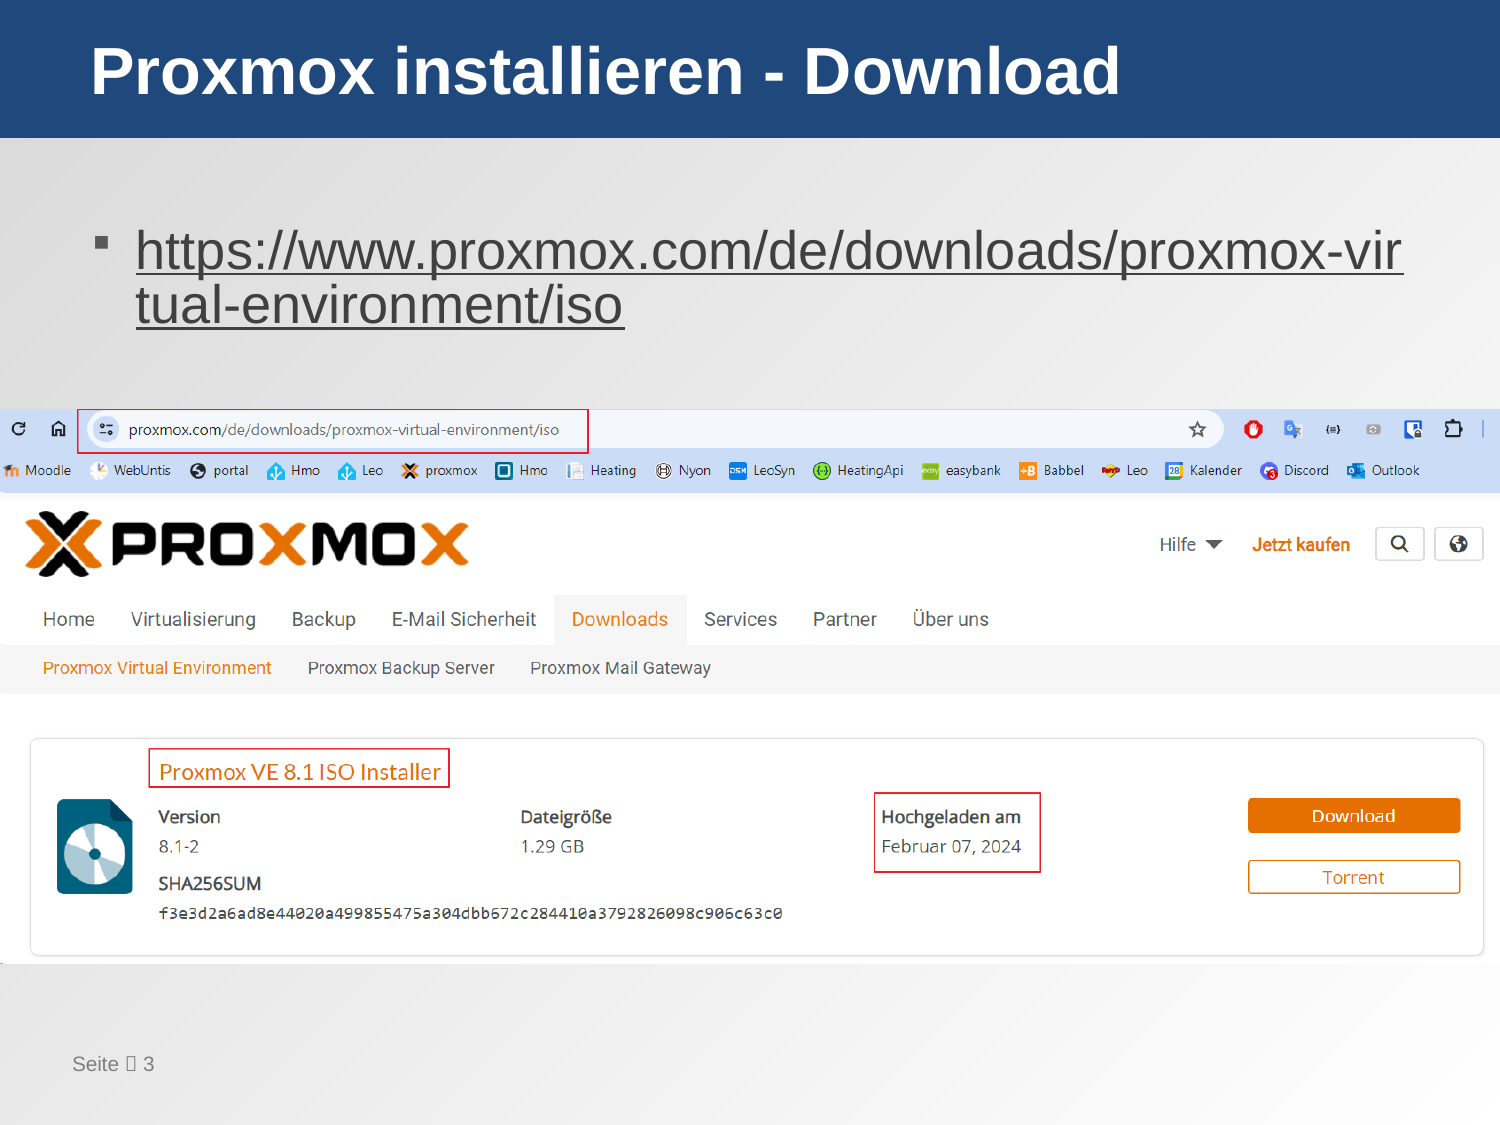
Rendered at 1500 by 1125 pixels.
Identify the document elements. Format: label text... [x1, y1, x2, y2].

list https://www.proxmox.com/de/downloads/proxmox-virtual-environment/iso [76, 208, 1424, 408]
title Proxmox installieren - Download [75, 20, 1425, 208]
picture [0, 409, 1500, 965]
